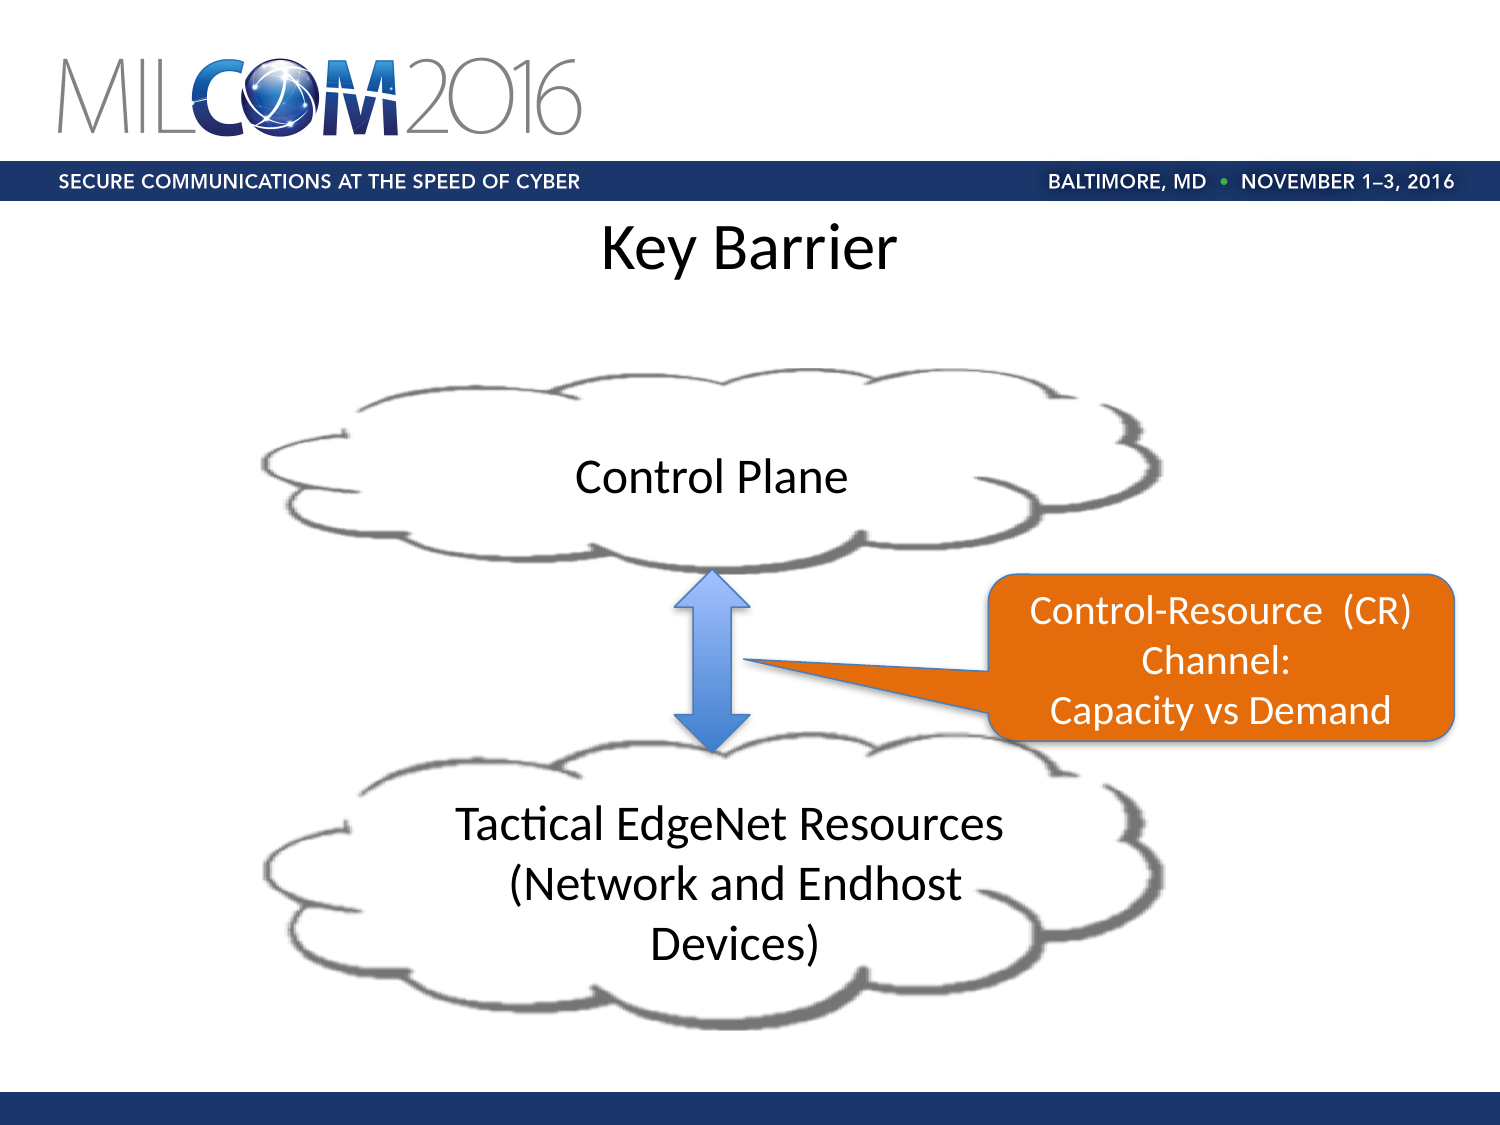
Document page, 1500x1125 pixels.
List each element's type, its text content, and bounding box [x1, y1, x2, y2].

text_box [260, 367, 1164, 575]
picture [0, 1, 1500, 1125]
text_box Control-Resource (CR) Channel: Capacity vs Demand [742, 573, 1456, 742]
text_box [262, 731, 1166, 1031]
title Key Barrier [75, 193, 1425, 293]
text_box [673, 582, 751, 729]
